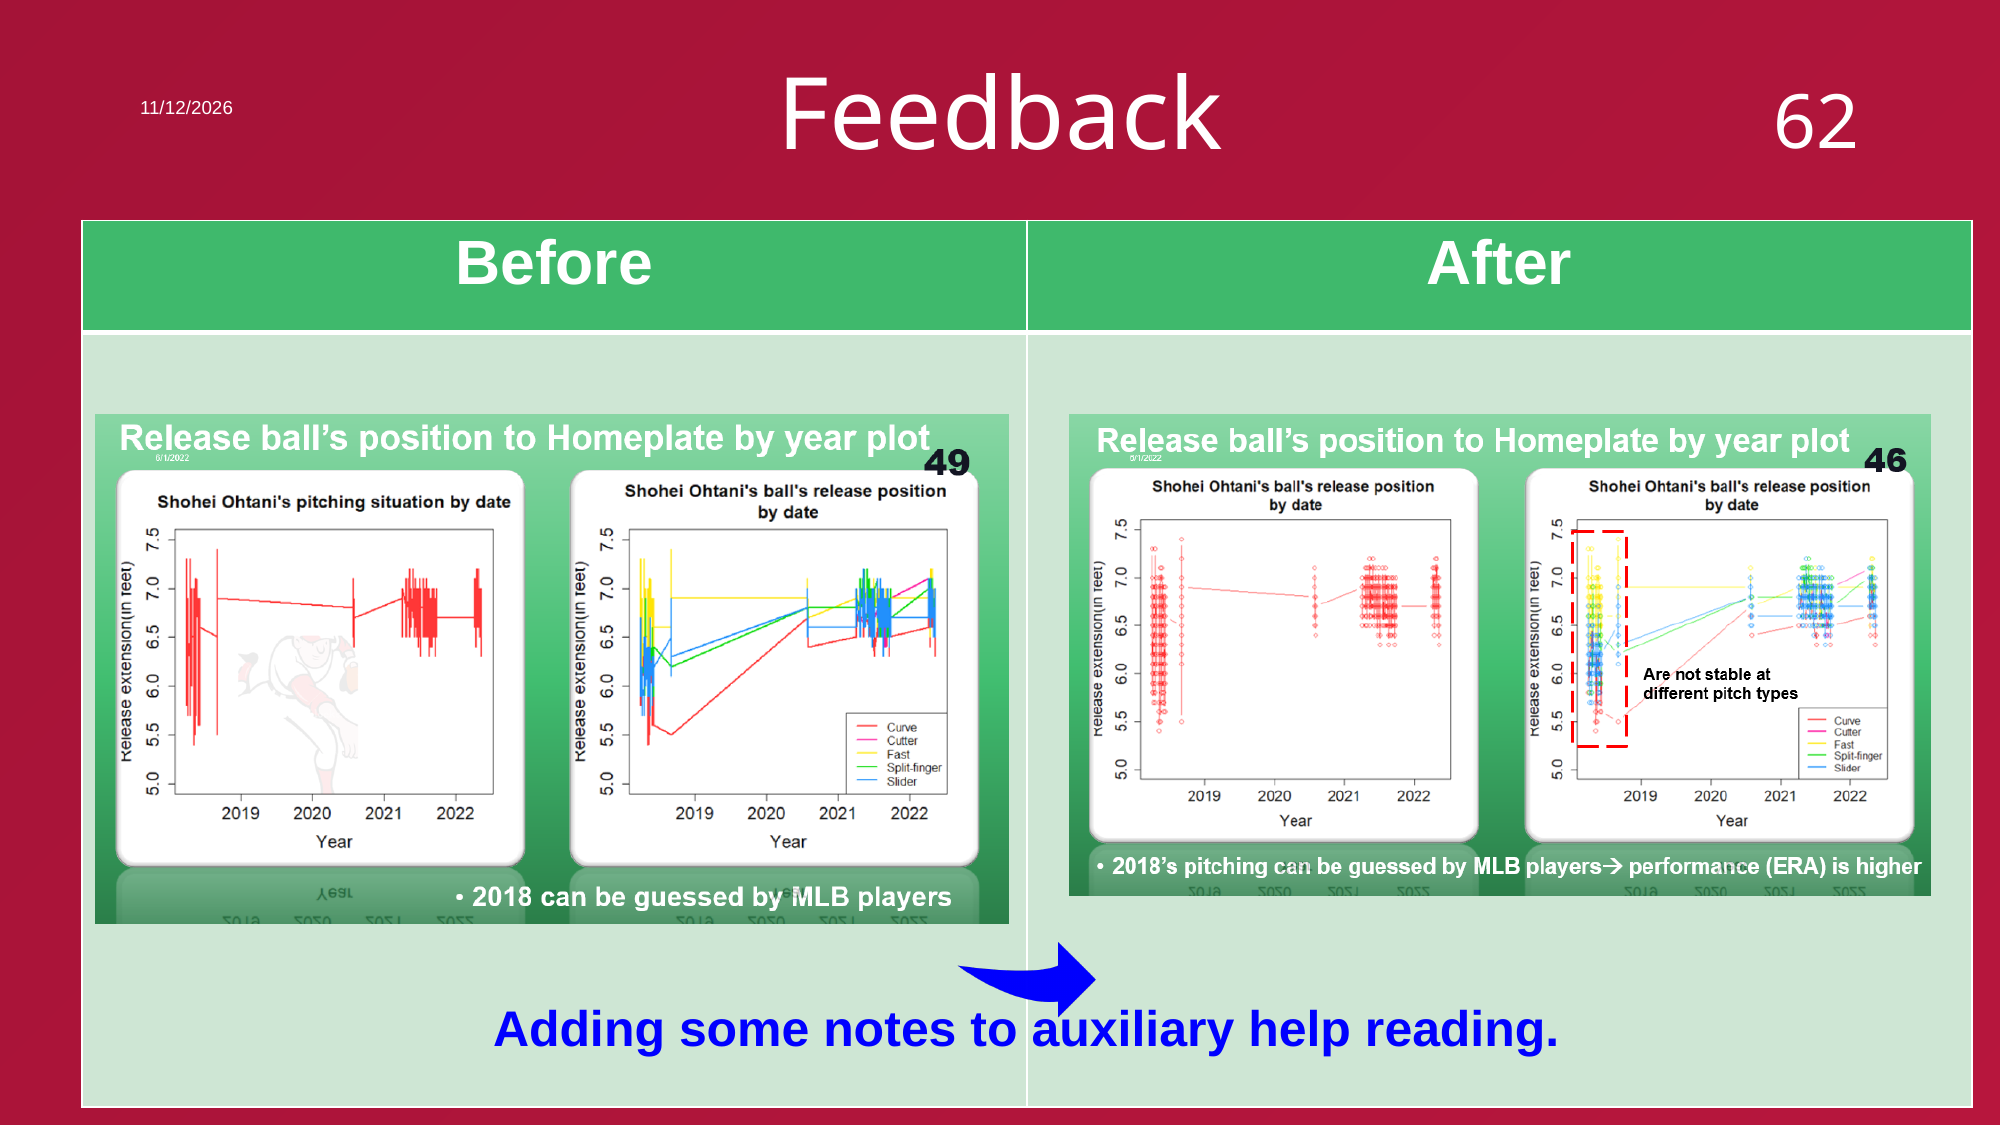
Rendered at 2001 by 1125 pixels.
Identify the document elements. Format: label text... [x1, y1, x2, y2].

picture [95, 414, 1103, 1055]
table_cell [1028, 335, 1971, 1106]
table_header After [1028, 221, 1971, 330]
title Feedback [249, 13, 1750, 220]
slide_number 62 [1500, 65, 1875, 191]
table_header Before [83, 221, 1026, 330]
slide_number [125, 65, 625, 126]
text_box Adding some notes to auxiliary help reading. [97, 988, 1956, 1064]
table_cell [83, 335, 1026, 1106]
picture [1069, 414, 1931, 896]
